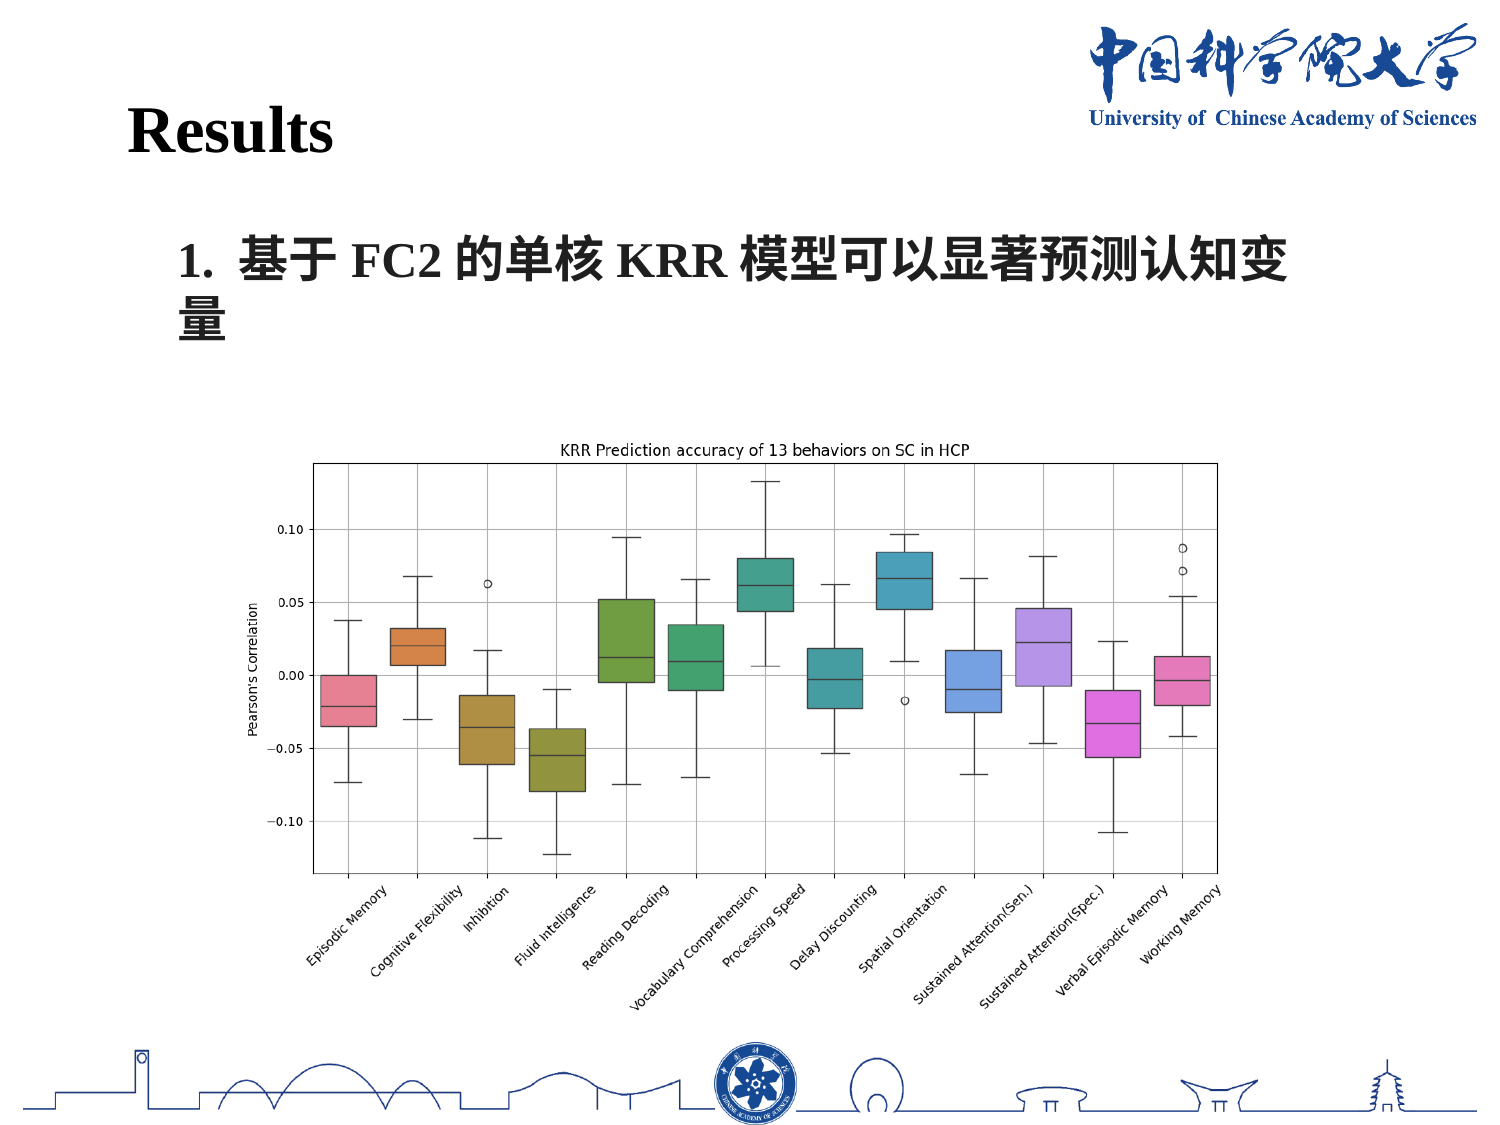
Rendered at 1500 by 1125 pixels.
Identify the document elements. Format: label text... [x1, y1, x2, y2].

picture [167, 387, 1333, 1018]
picture [1078, 23, 1477, 129]
text_box 1. 基于FC2的单核KRR模型可以显著预测认知变量 SC的单核KRR结果（相关性） [162, 219, 1338, 445]
text_box Results [112, 87, 728, 164]
picture [23, 1039, 1477, 1125]
